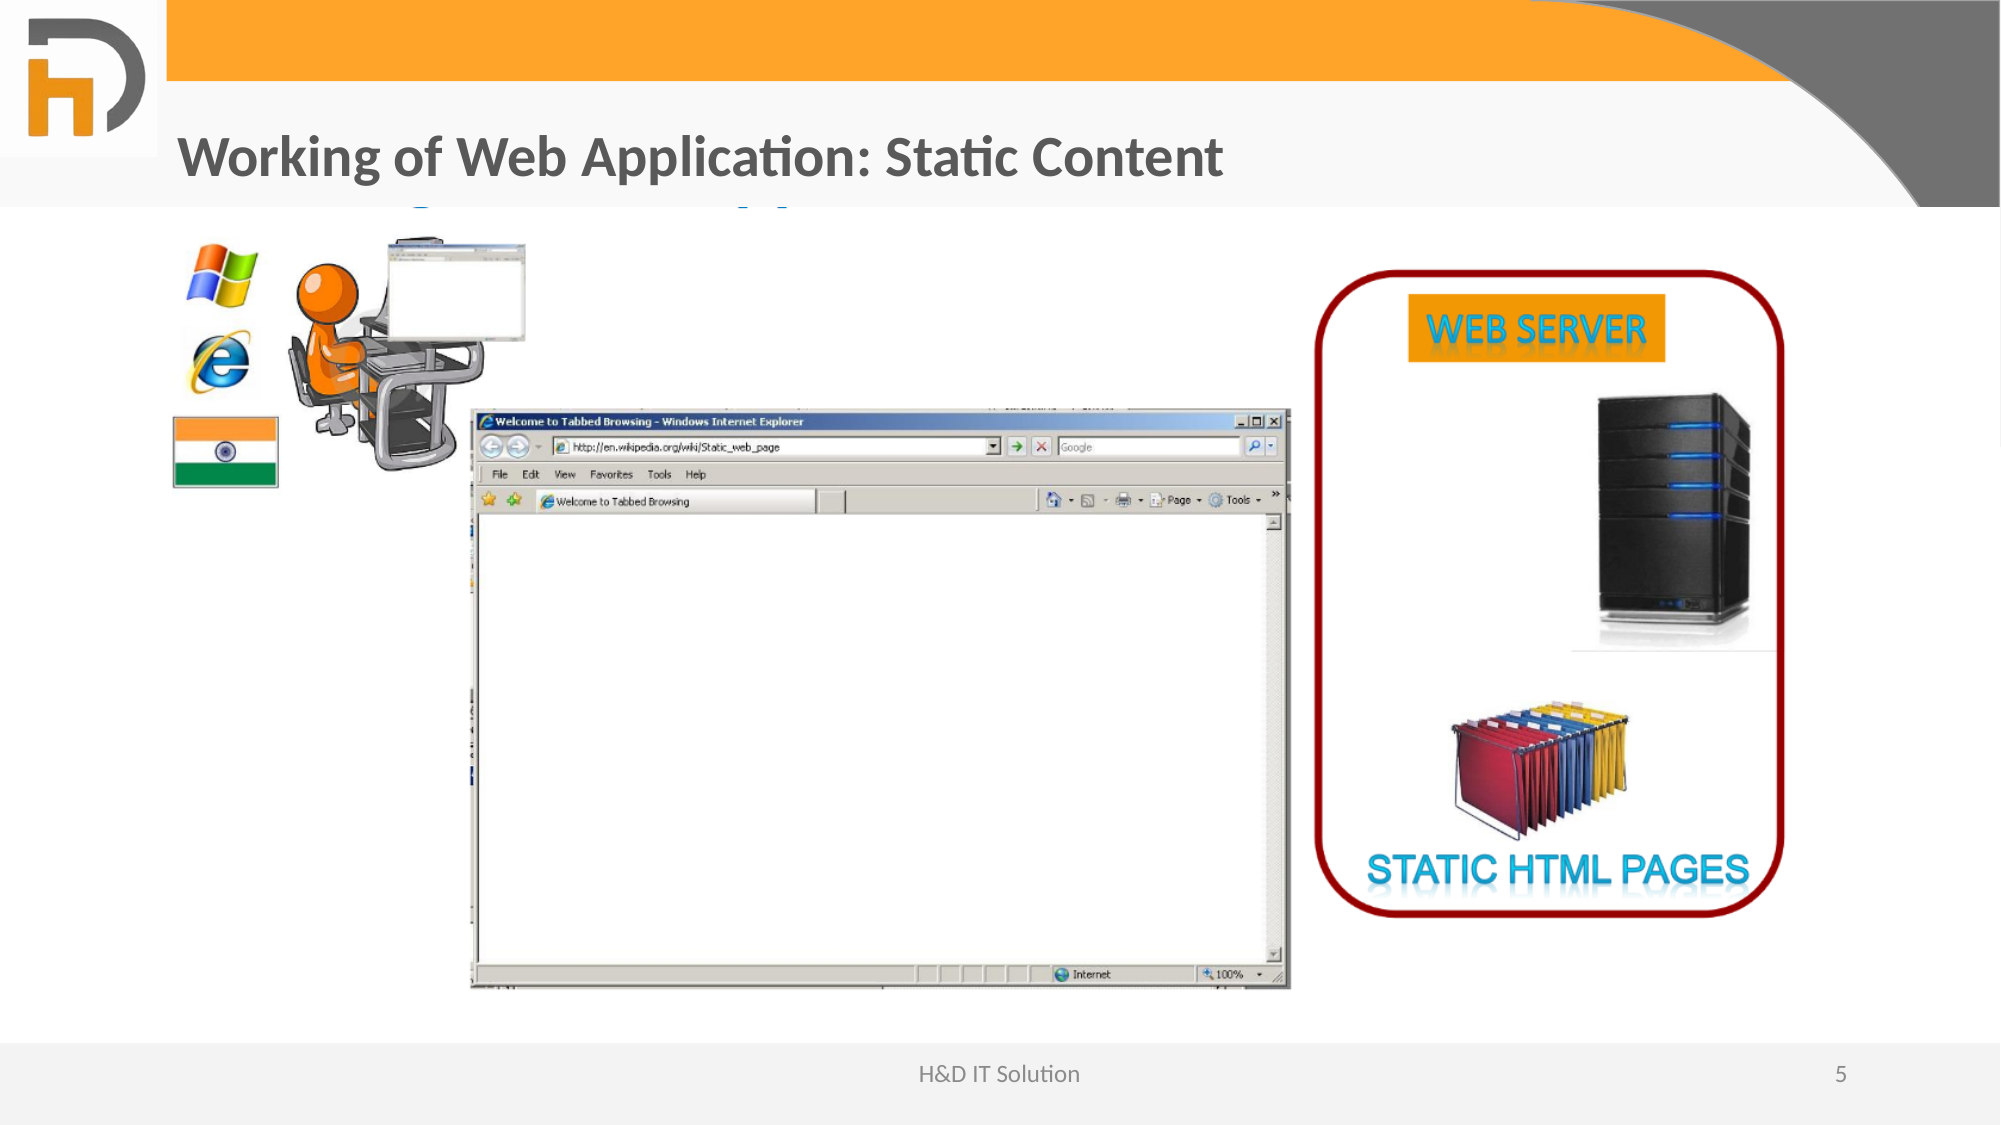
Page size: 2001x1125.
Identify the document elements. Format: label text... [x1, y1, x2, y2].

picture [0, 0, 157, 157]
footer H&D IT Solution [662, 1043, 1338, 1103]
text_box Working of Web Application: Static Content [162, 110, 1684, 196]
slide_number 5 [1412, 1043, 1863, 1103]
picture [0, 207, 2000, 1043]
